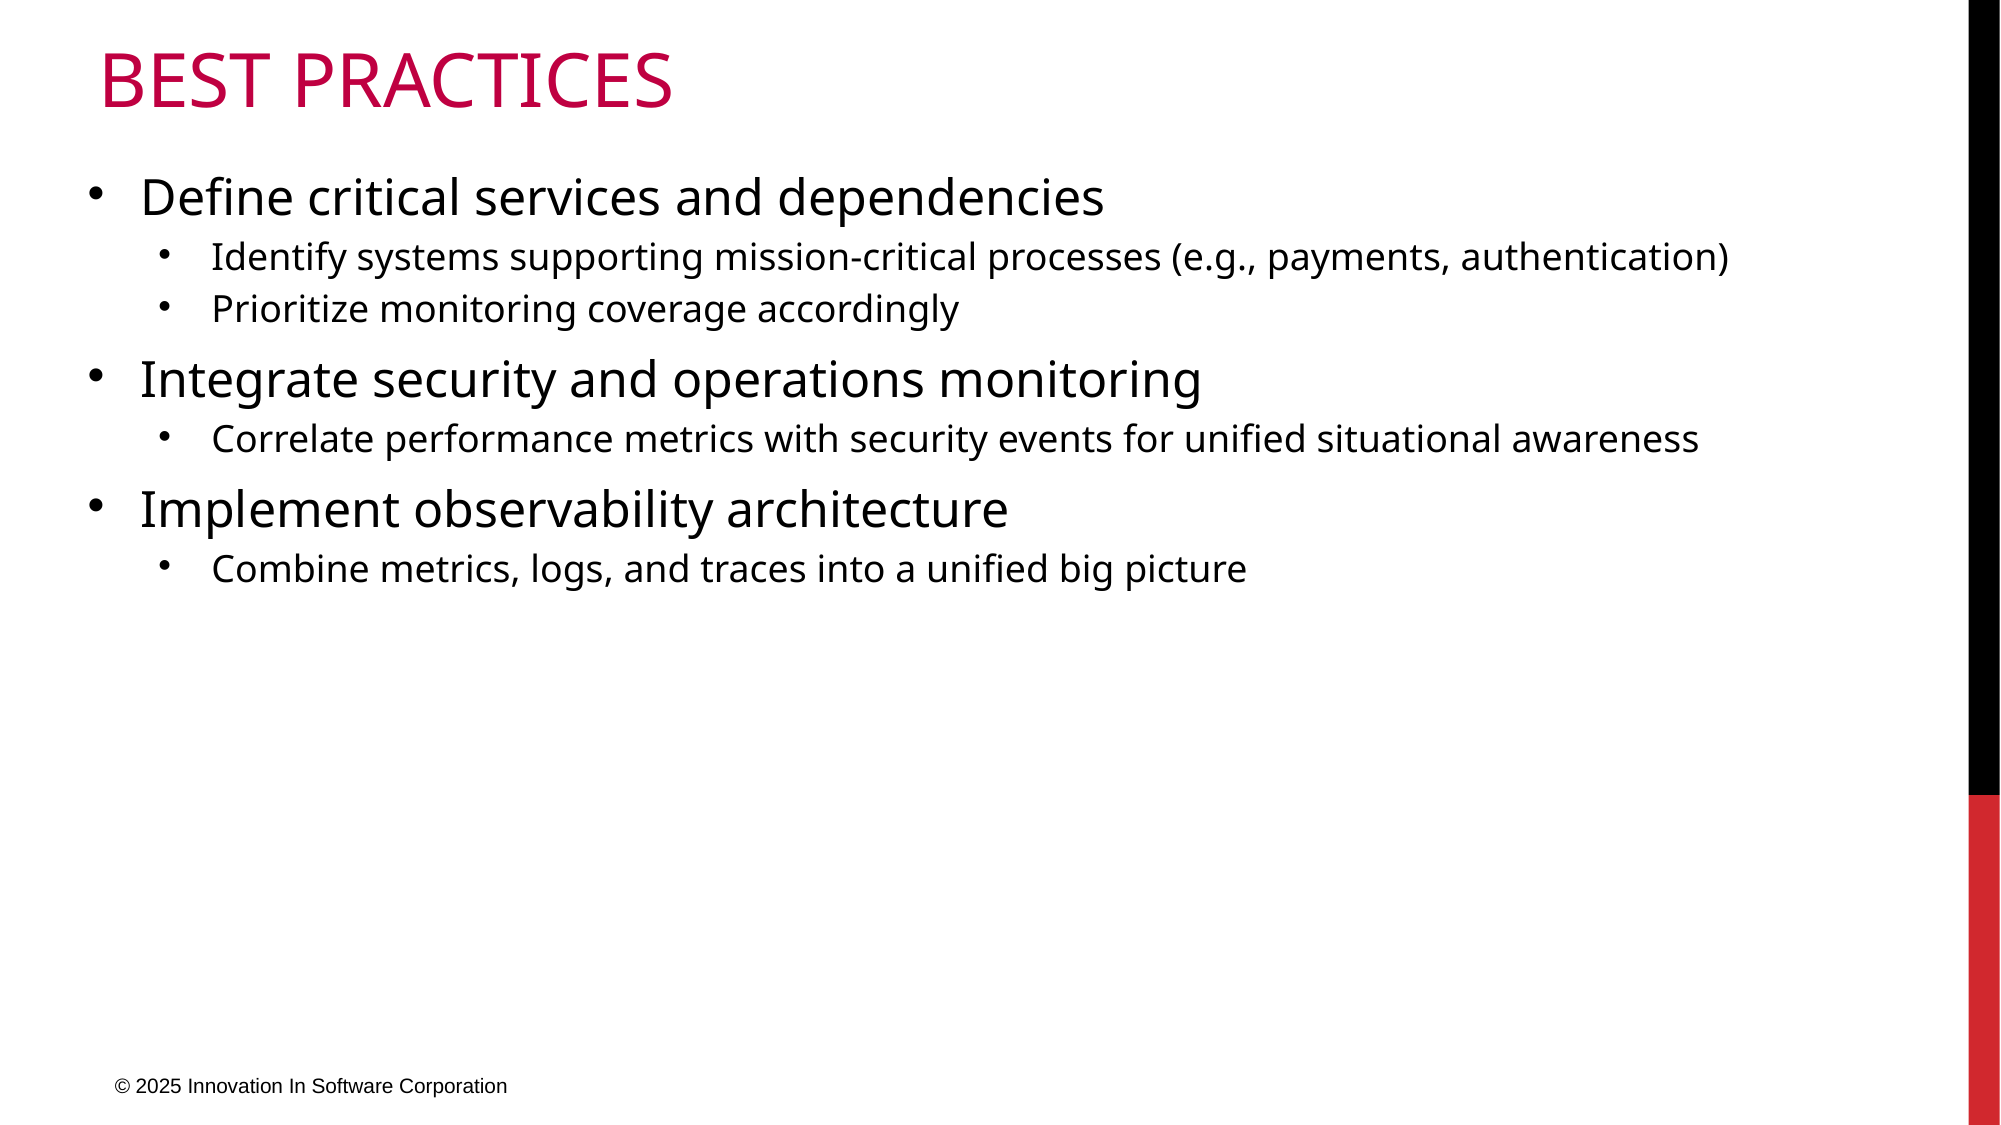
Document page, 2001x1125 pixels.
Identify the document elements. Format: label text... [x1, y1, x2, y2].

footer © 2025 Innovation In Software Corporation [99, 1065, 850, 1112]
title Best Practices [98, 0, 1923, 186]
list Define critical services and dependencies Identify systems supporting mission-critical processes (e.g., payments, authentication) Prioritize monitoring coverage accordingly Integrate security and operations monitoring Correlate performance metrics with security events for unified situational awareness Implement observability architecture Combine metrics, logs, and traces into a unified big picture [69, 172, 1874, 960]
